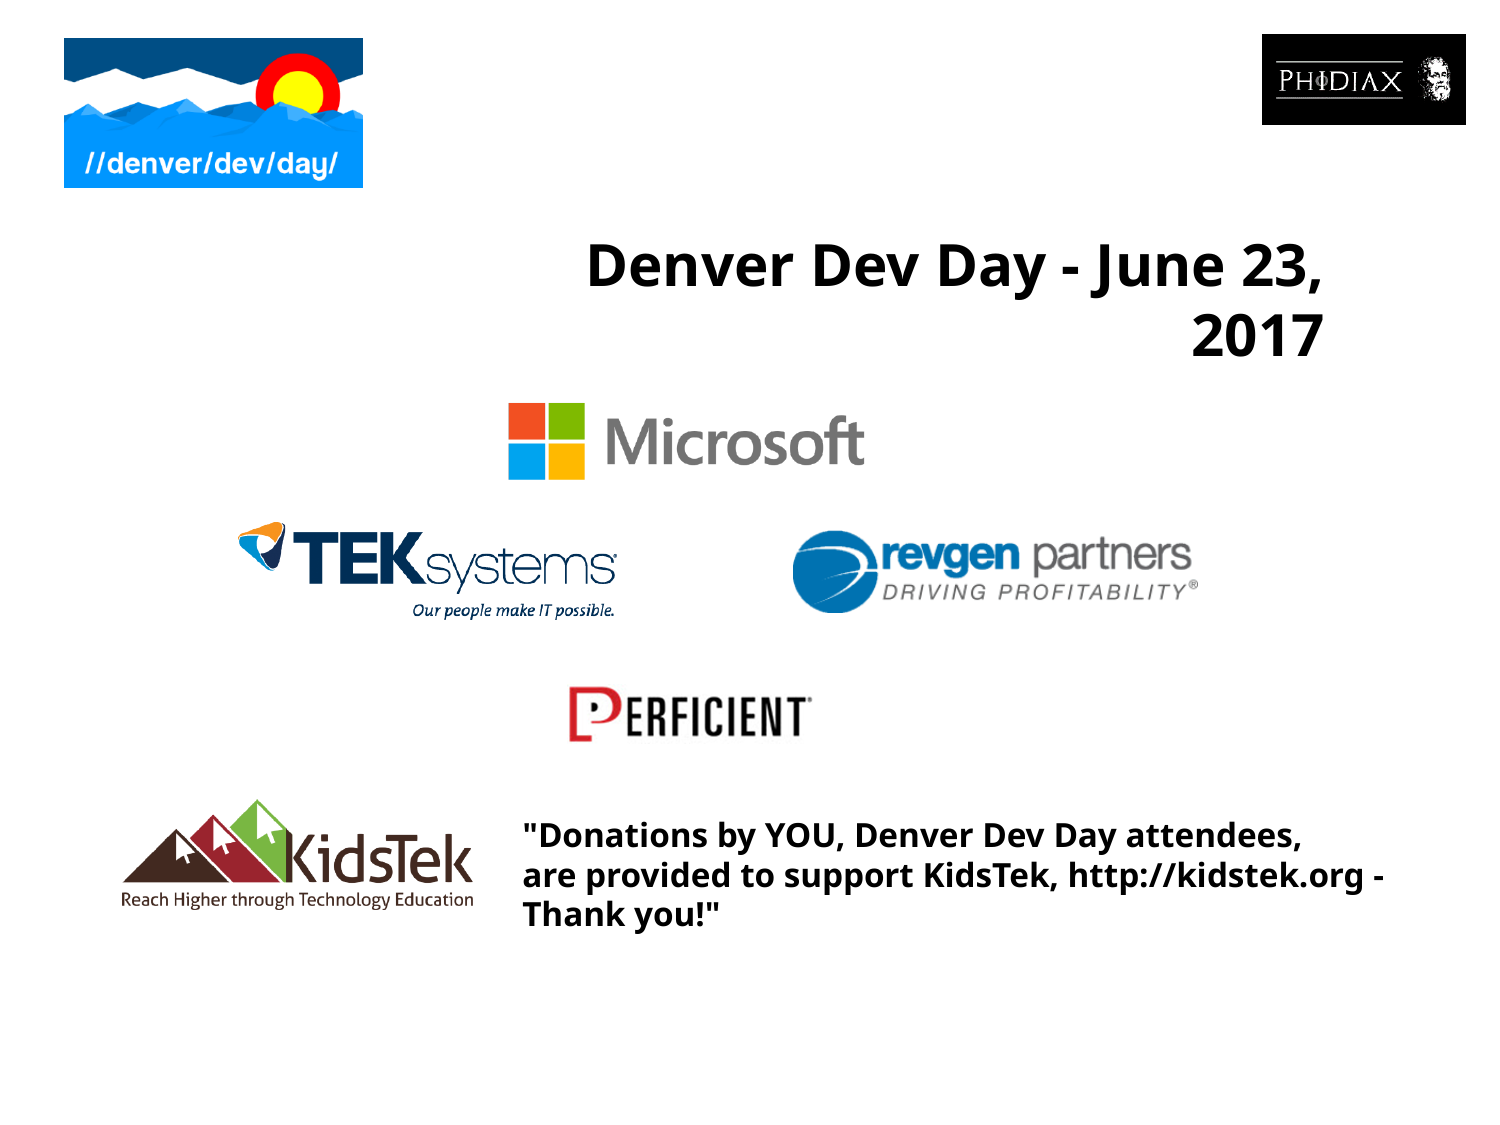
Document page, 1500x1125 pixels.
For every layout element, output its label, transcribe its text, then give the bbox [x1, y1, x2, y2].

picture [792, 530, 1198, 614]
text_box "Donations by YOU, Denver Dev Day attendees, are provided to support KidsTek, http://kidstek.org - Thank you!" [511, 808, 1450, 940]
picture [219, 357, 914, 639]
text_box Denver Dev Day - June 23, 2017 [533, 222, 1336, 374]
picture [121, 799, 474, 910]
picture [1262, 34, 1466, 125]
picture [64, 38, 363, 189]
picture [566, 683, 814, 744]
